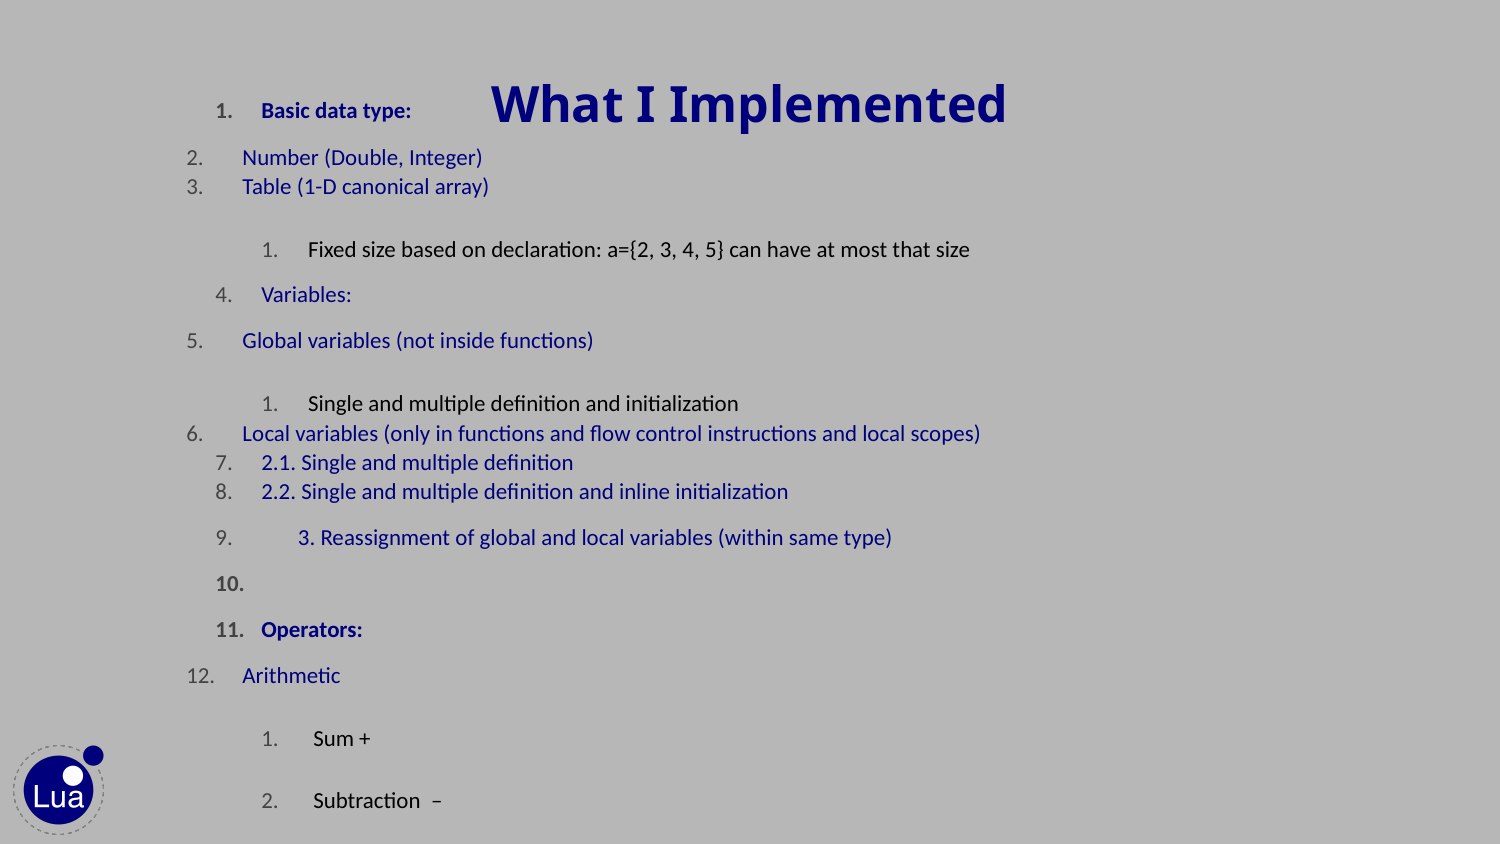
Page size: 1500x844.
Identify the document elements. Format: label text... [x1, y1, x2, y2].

picture [13, 745, 104, 835]
title What I Implemented [322, 57, 1178, 214]
list Basic data type: Number (Double, Integer) Table (1-D canonical array) Fixed size based on declaration: a={2, 3, 4, 5} can have at most that size Variables: Global variables (not inside functions) Single and multiple definition and initialization Local variables (only in functions and flow control instructions and local scopes) 2.1. Single and multiple definition 2.2. Single and multiple definition and inline initialization 3. Reassignment of global and local variables (within same type) Operators: Arithmetic Sum + Subtraction – Multiplication * Dision / Exponentiation ^ (of immediates through ^ operatore, with math.pow(x, y) for anything) Logical AND and OR or NOT not (not implemented) Relational Equality Inequality Less than Greater than Less than or equal Greater than or equal Flow Control Instructions: For loop While loop Repeat-until If then else Nested Flow Control Instruction (any depth and all) Loop Condition Supported: Single numbers, single variables, Boolean expressions (of any length), single array elements, mathematical expressions. Functions: Function declaration (anywhere in the code) (only NUMBER as parameter and return value must be a NUMBER) Print function (Only string or only multiple numbers/variables) Print(string.format()) (c-like printf) Inclusion of external modules though require keywork (function must be called with name.function) “require” function implemented. It is possible to import file (libraries) and used them through library.namefunction(). Support also for global variables declared in libraries and error in case of multiple declarations. Semantic error supported: Variable not declared Operation not supported by compiler(NOT) Redeclaration of a variable into an array (limitation of compiler) Array access to array not declared Array access to variable (not array) Redeclaration of function Invocation of function not declared Wrong number of parameters to function Syntactical warning supported: Error in if condition Error in assignment of a variable Missing } in array declaration Missing ) in function declaration Missing return value of a function Syntactical error supported Expression between () not correct Wrong variables list Wrong loop variable initialization Assign an array to a variable and vice versa Declaration of global variables inside functions (Compiler limitation) Print function without parameters Pass an array to a function (Compiler limitation) Duplication of require of a file [171, 79, 1307, 656]
